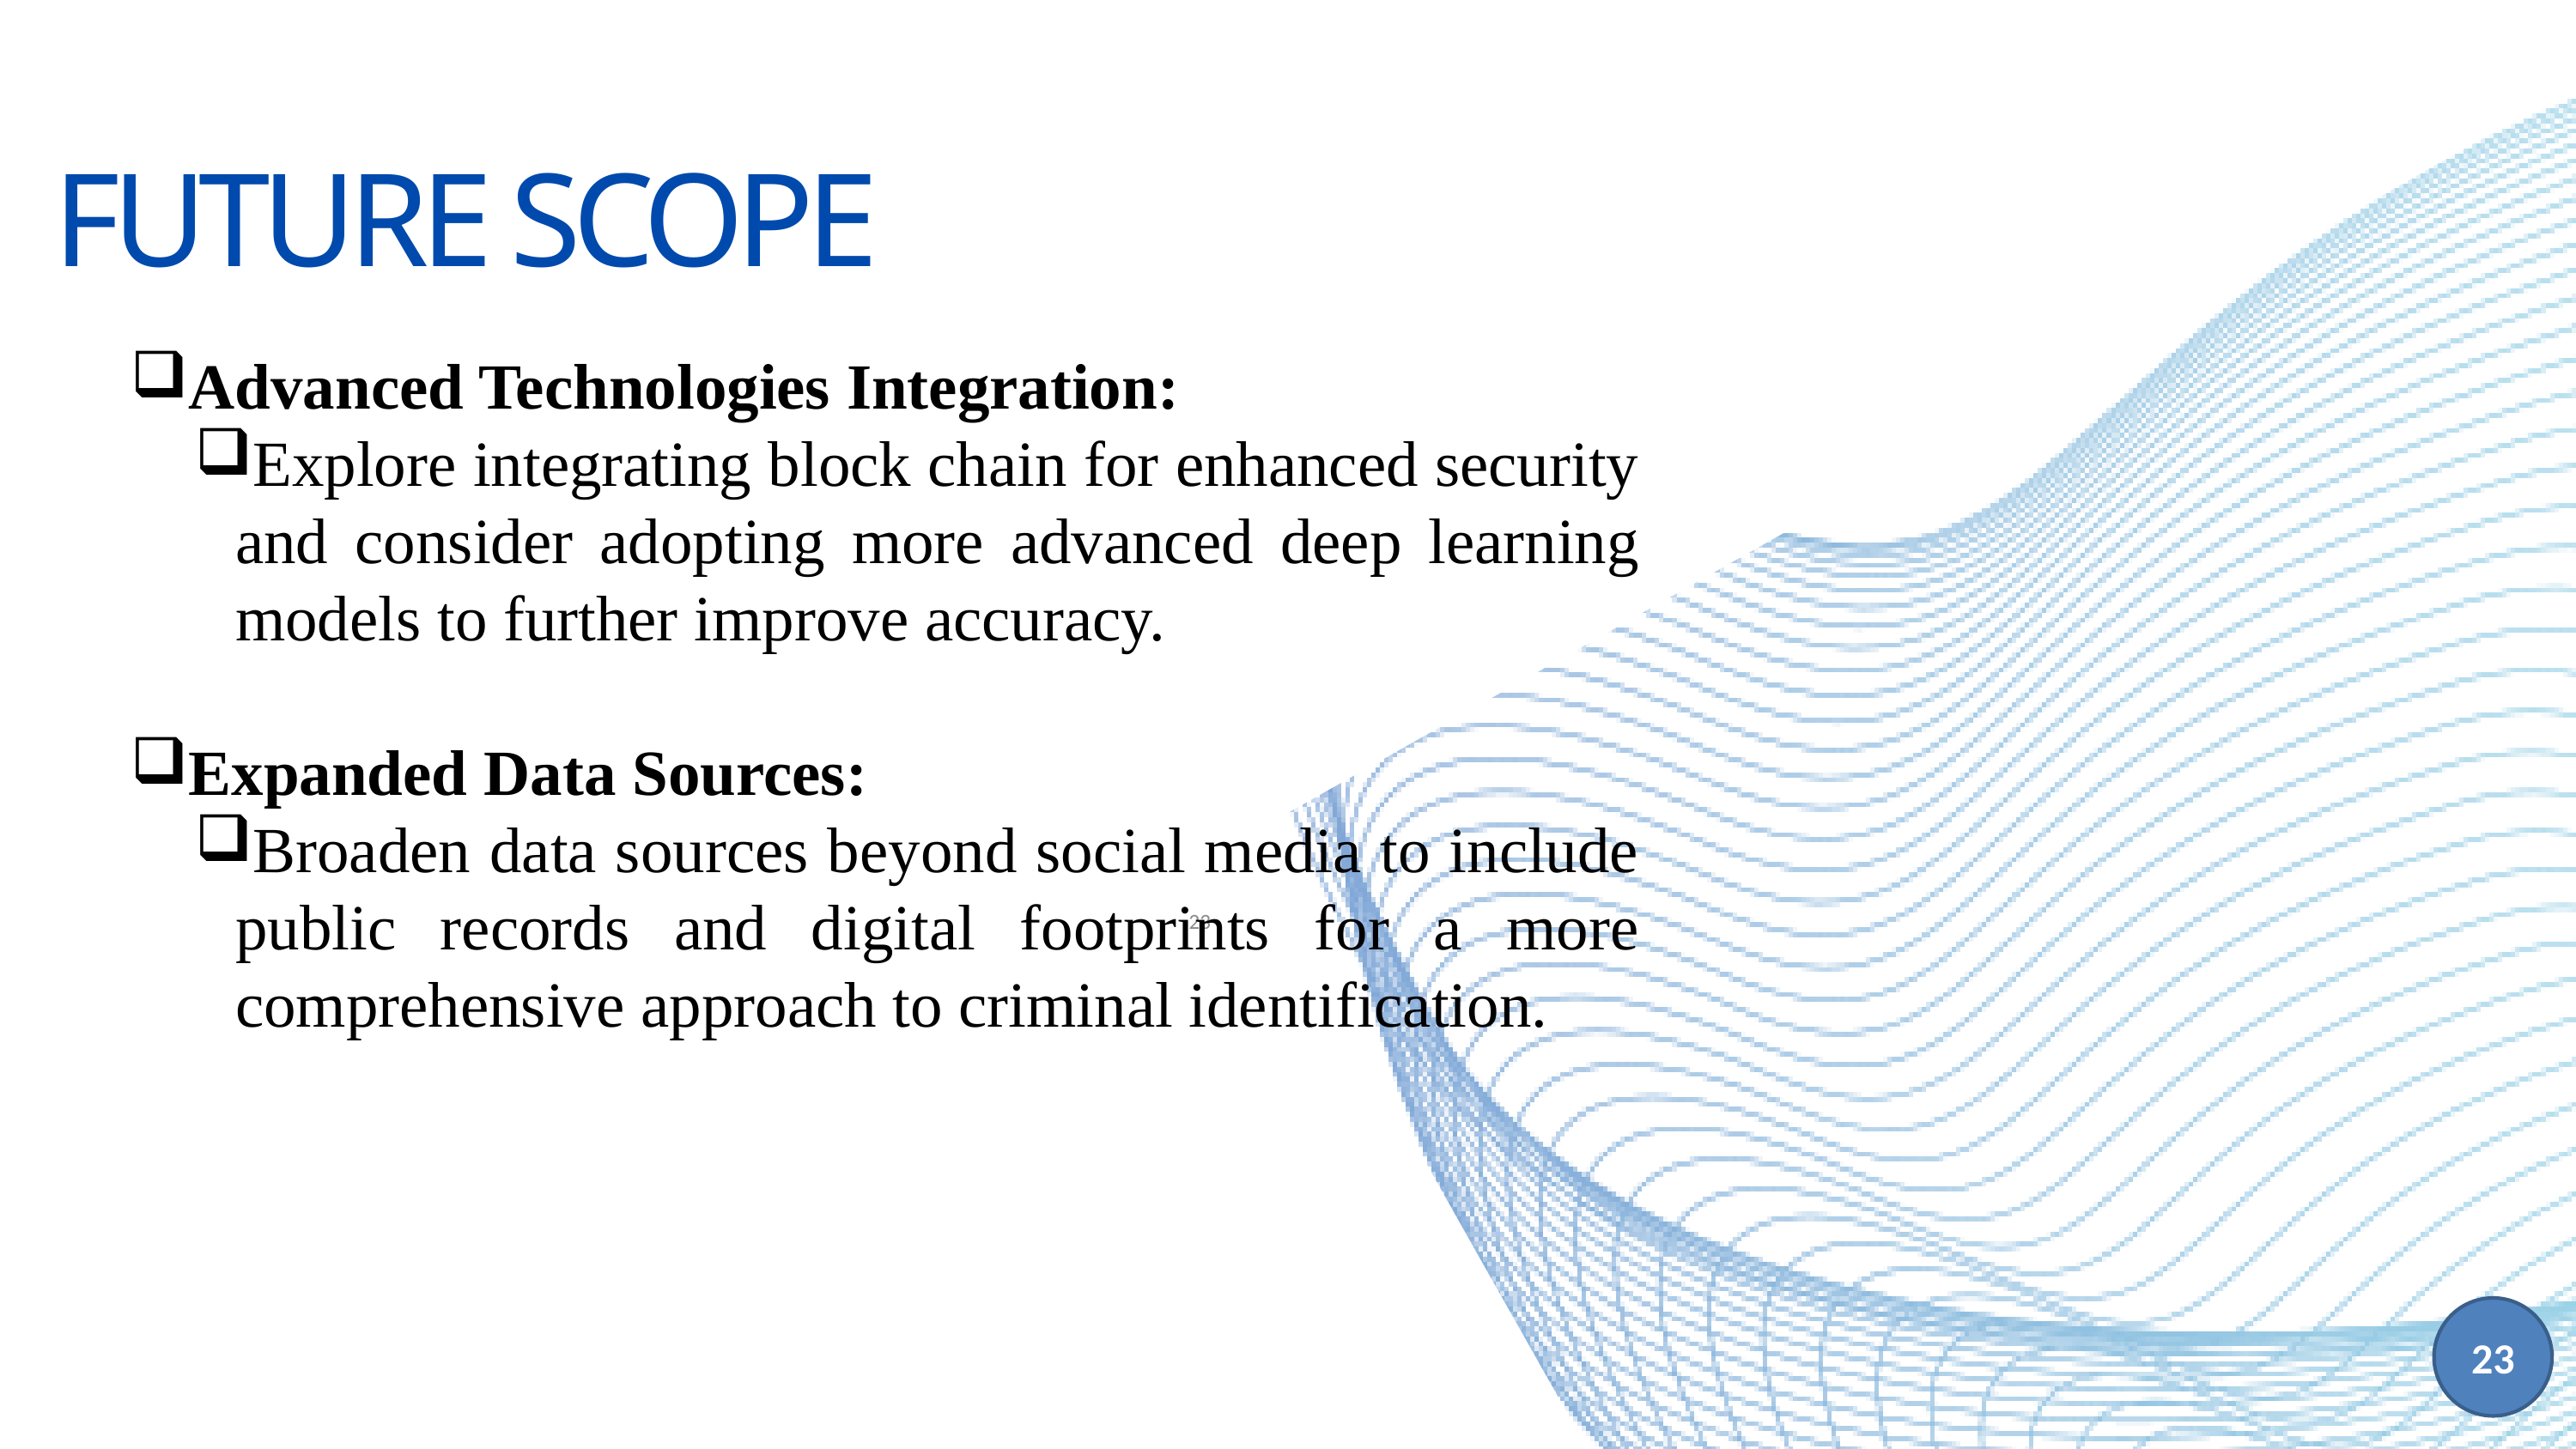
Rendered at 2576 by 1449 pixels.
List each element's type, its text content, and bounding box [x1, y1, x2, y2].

text_box Advanced Technologies Integration: Explore integrating block chain for enhanced security and consider adopting more advanced deep learning models to further improve accuracy. Expanded Data Sources: Broaden data sources beyond social media to include public records and digital footprints for a more comprehensive approach to criminal identification. [118, 337, 1653, 1201]
slide_number 23 [922, 894, 1224, 947]
text_box FUTURE SCOPE [53, 58, 2512, 293]
text_box 23 [2432, 1295, 2555, 1418]
text_box [1447, 86, 2576, 1449]
